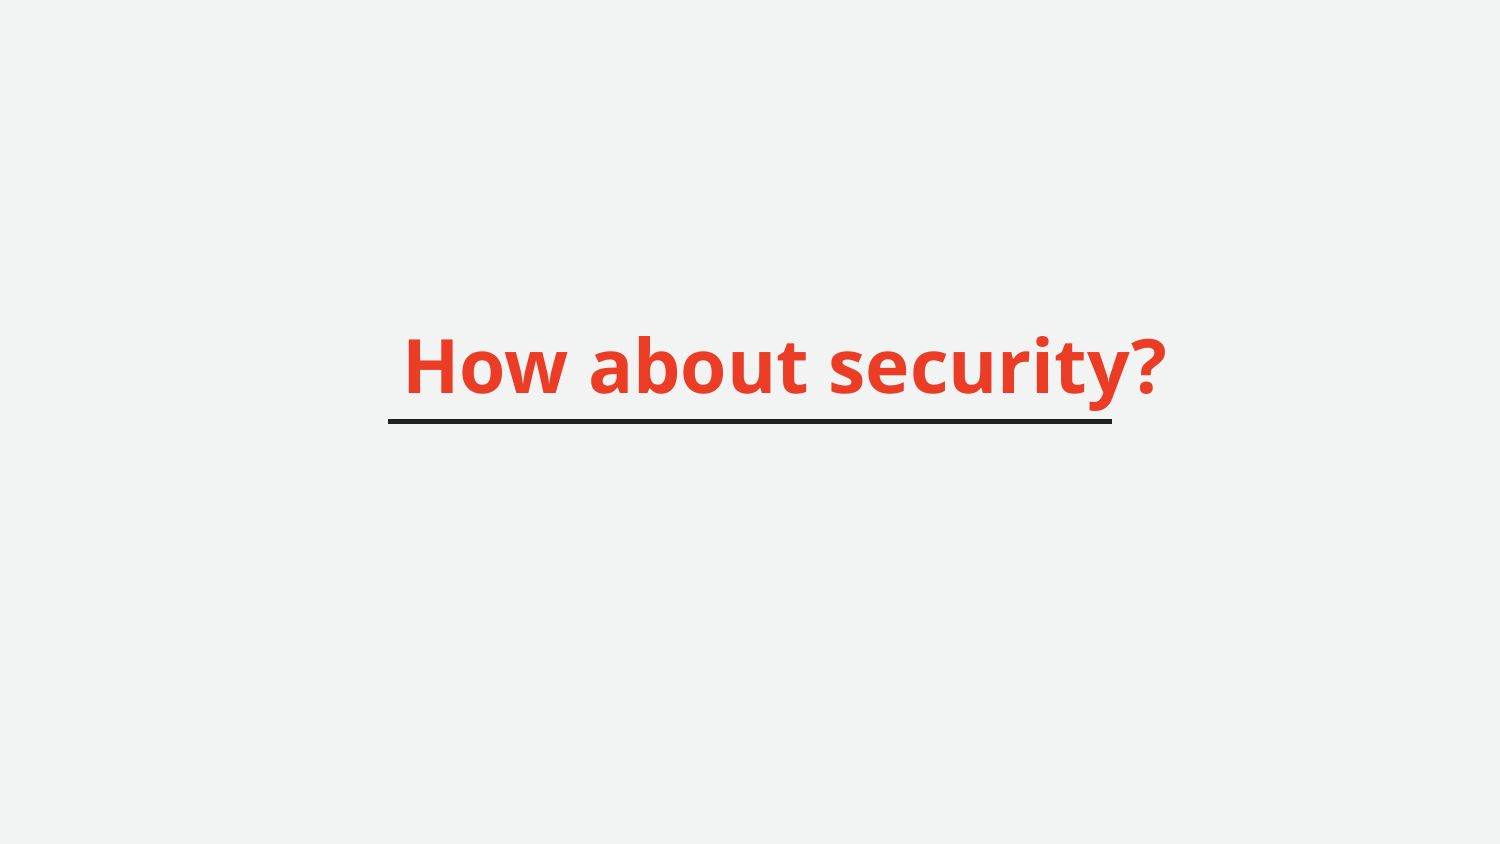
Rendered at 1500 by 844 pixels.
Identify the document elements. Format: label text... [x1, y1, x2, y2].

title How about security? [387, 303, 1251, 374]
